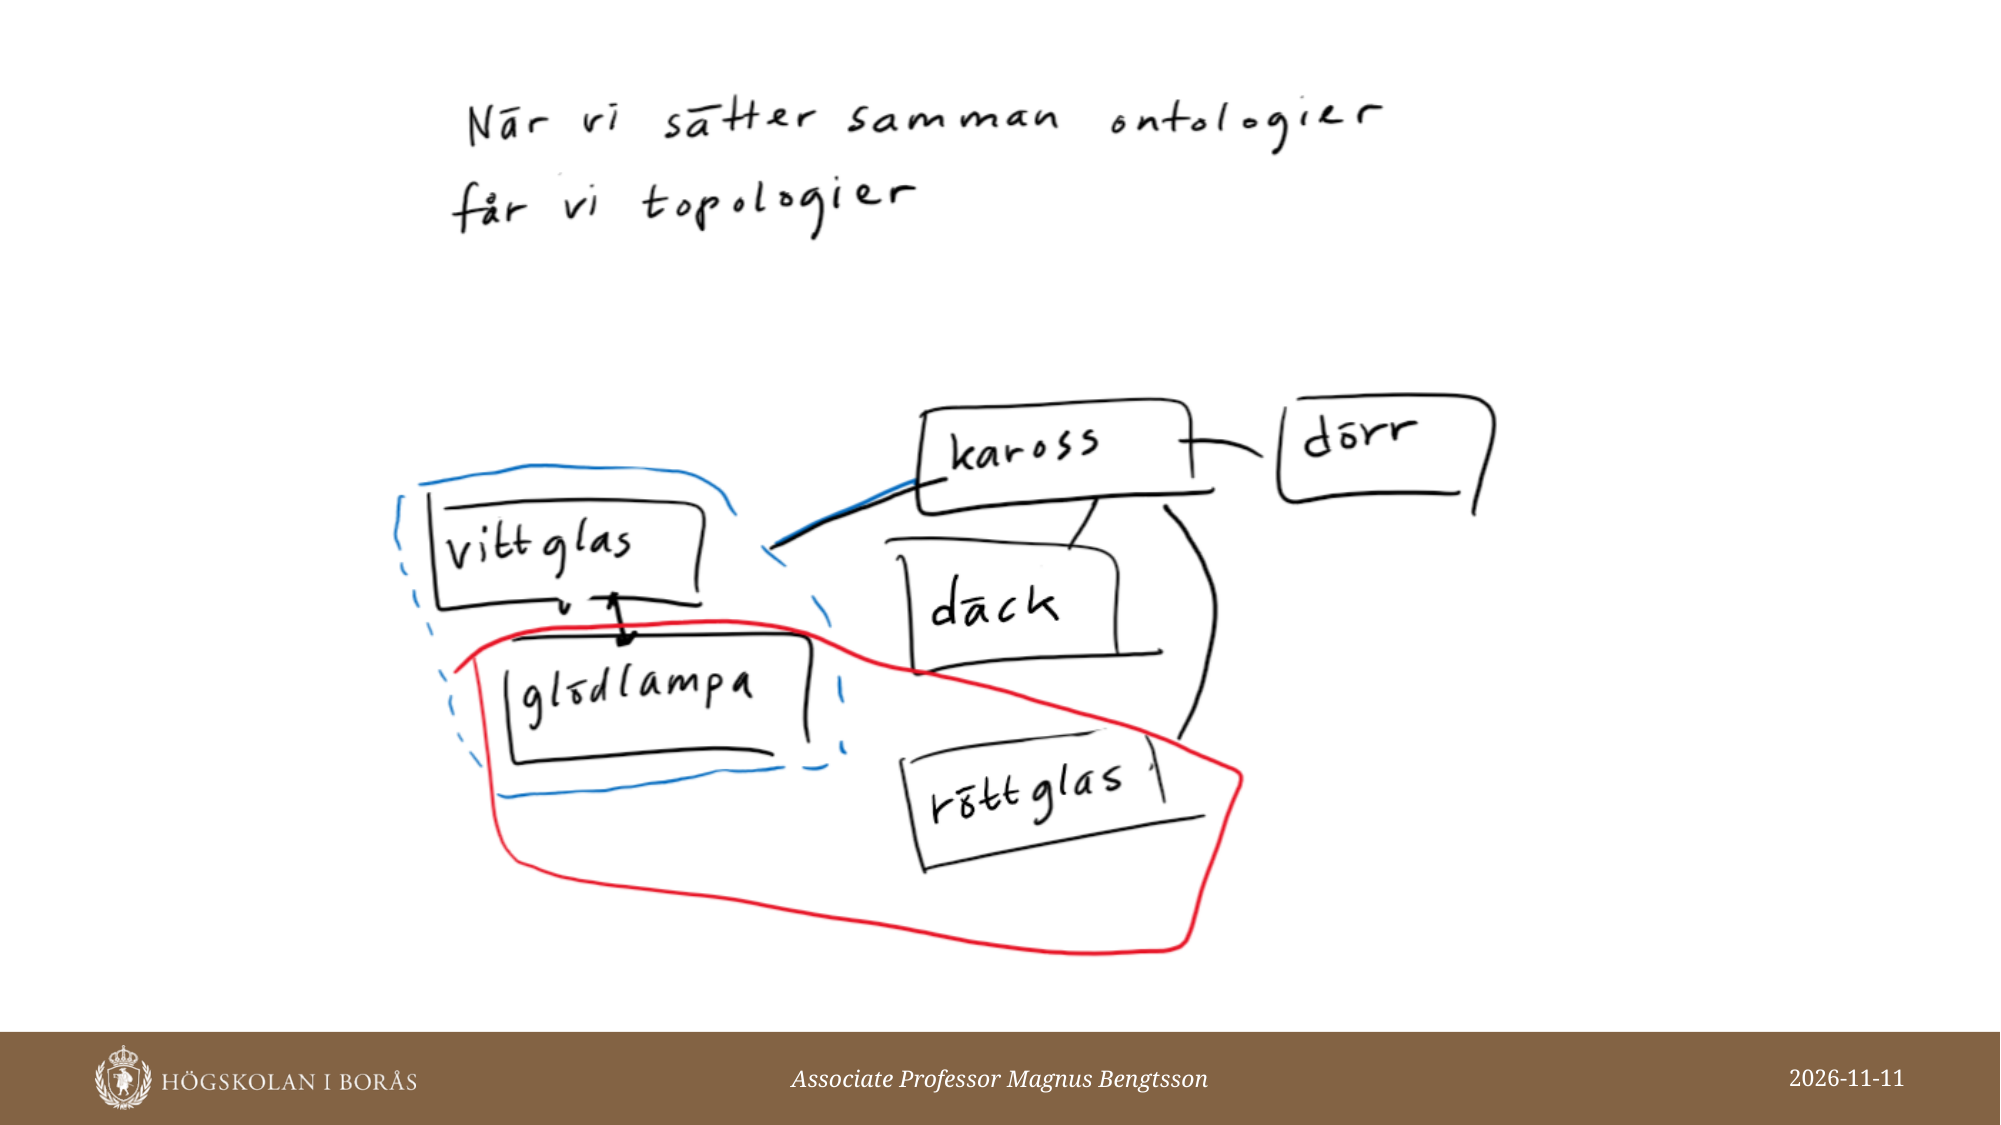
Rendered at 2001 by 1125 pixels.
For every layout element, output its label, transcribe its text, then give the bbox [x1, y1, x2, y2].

picture [95, 1045, 416, 1110]
picture [286, 61, 1769, 963]
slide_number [1726, 1061, 1906, 1098]
footer Associate Professor Magnus Bengtsson [471, 1059, 1529, 1098]
